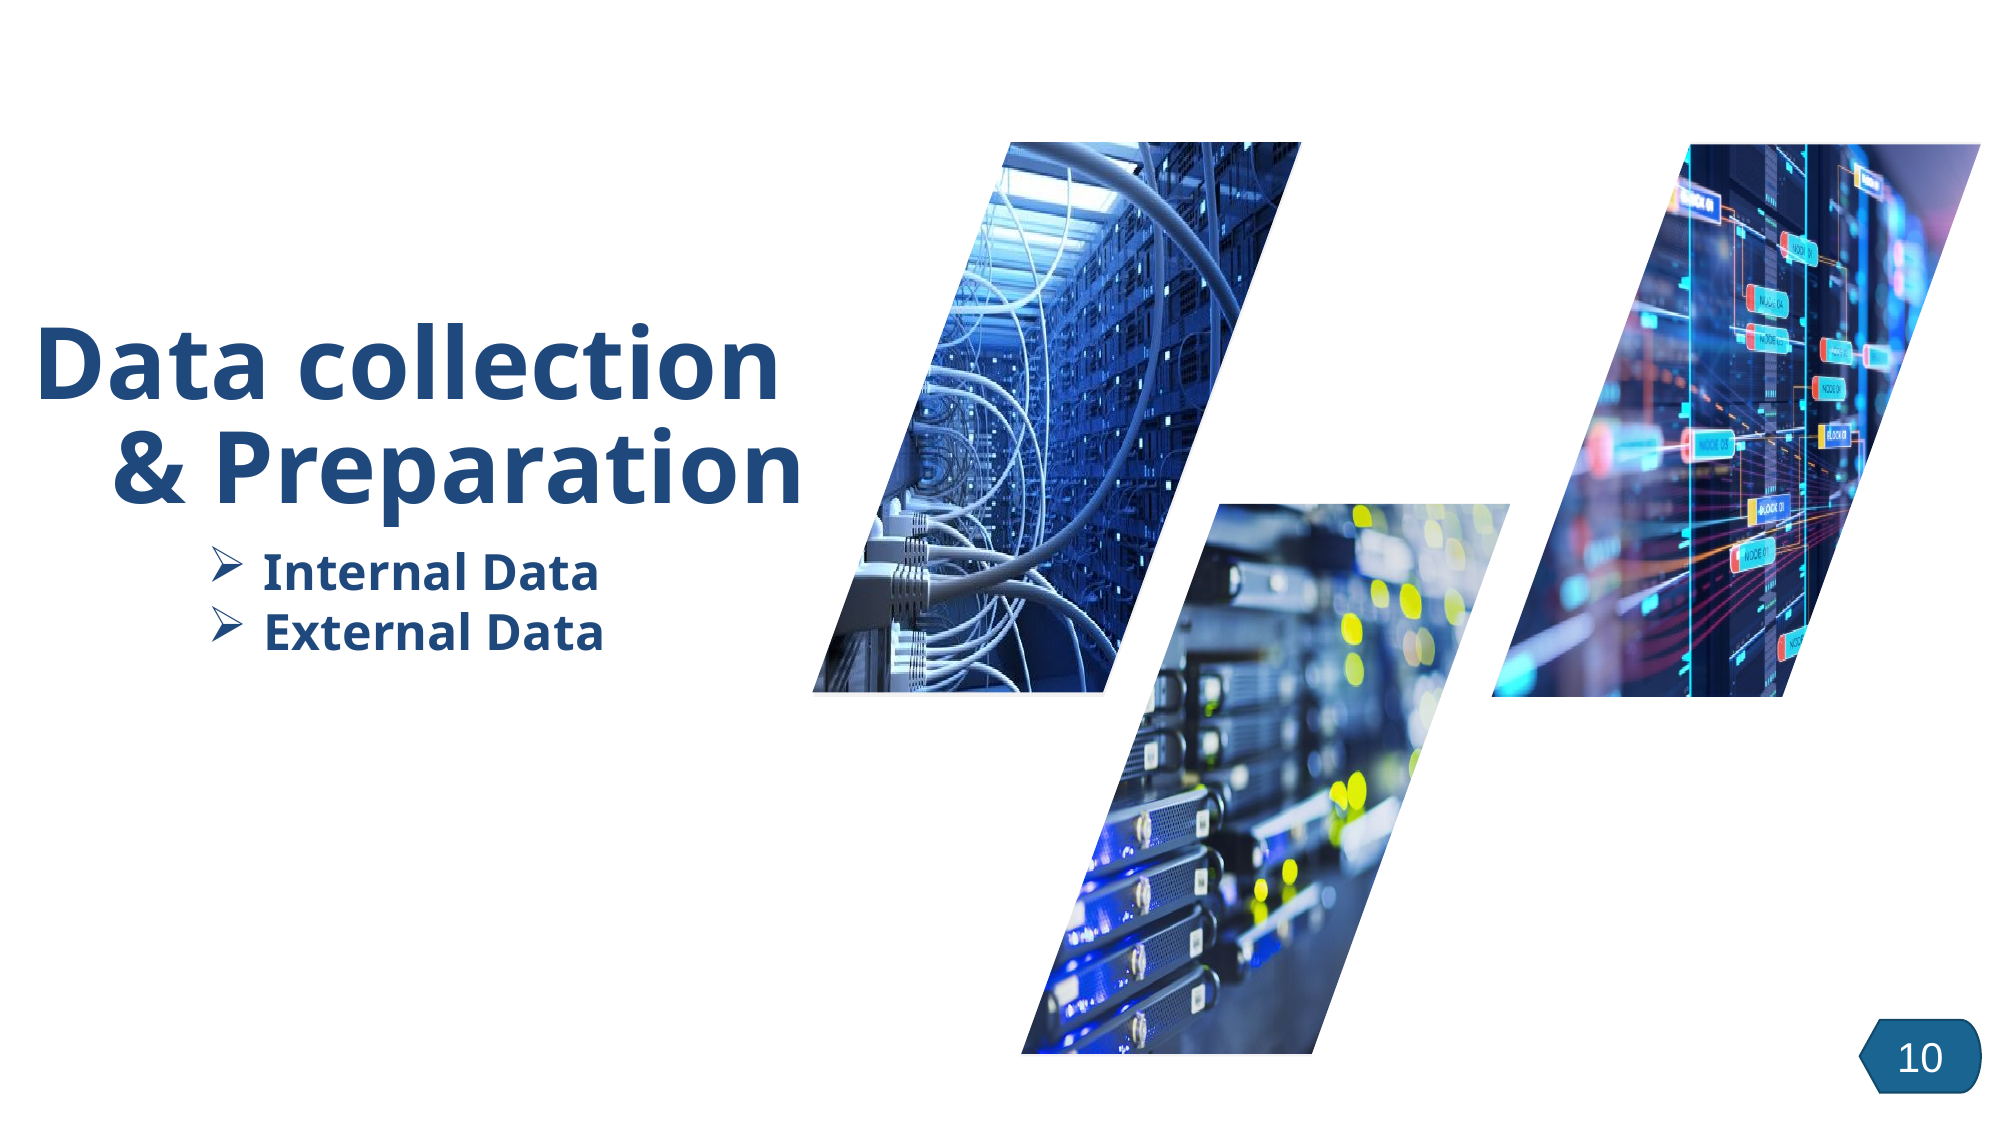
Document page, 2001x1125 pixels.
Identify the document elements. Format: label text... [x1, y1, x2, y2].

picture [812, 142, 1981, 1054]
text_box 10 [1858, 1018, 1982, 1094]
text_box Data collection & Preparation [18, 307, 812, 531]
text_box Internal Data External Data [192, 533, 621, 729]
text_box [1689, 141, 1984, 147]
text_box [811, 693, 1021, 698]
text_box [1018, 1051, 1313, 1058]
